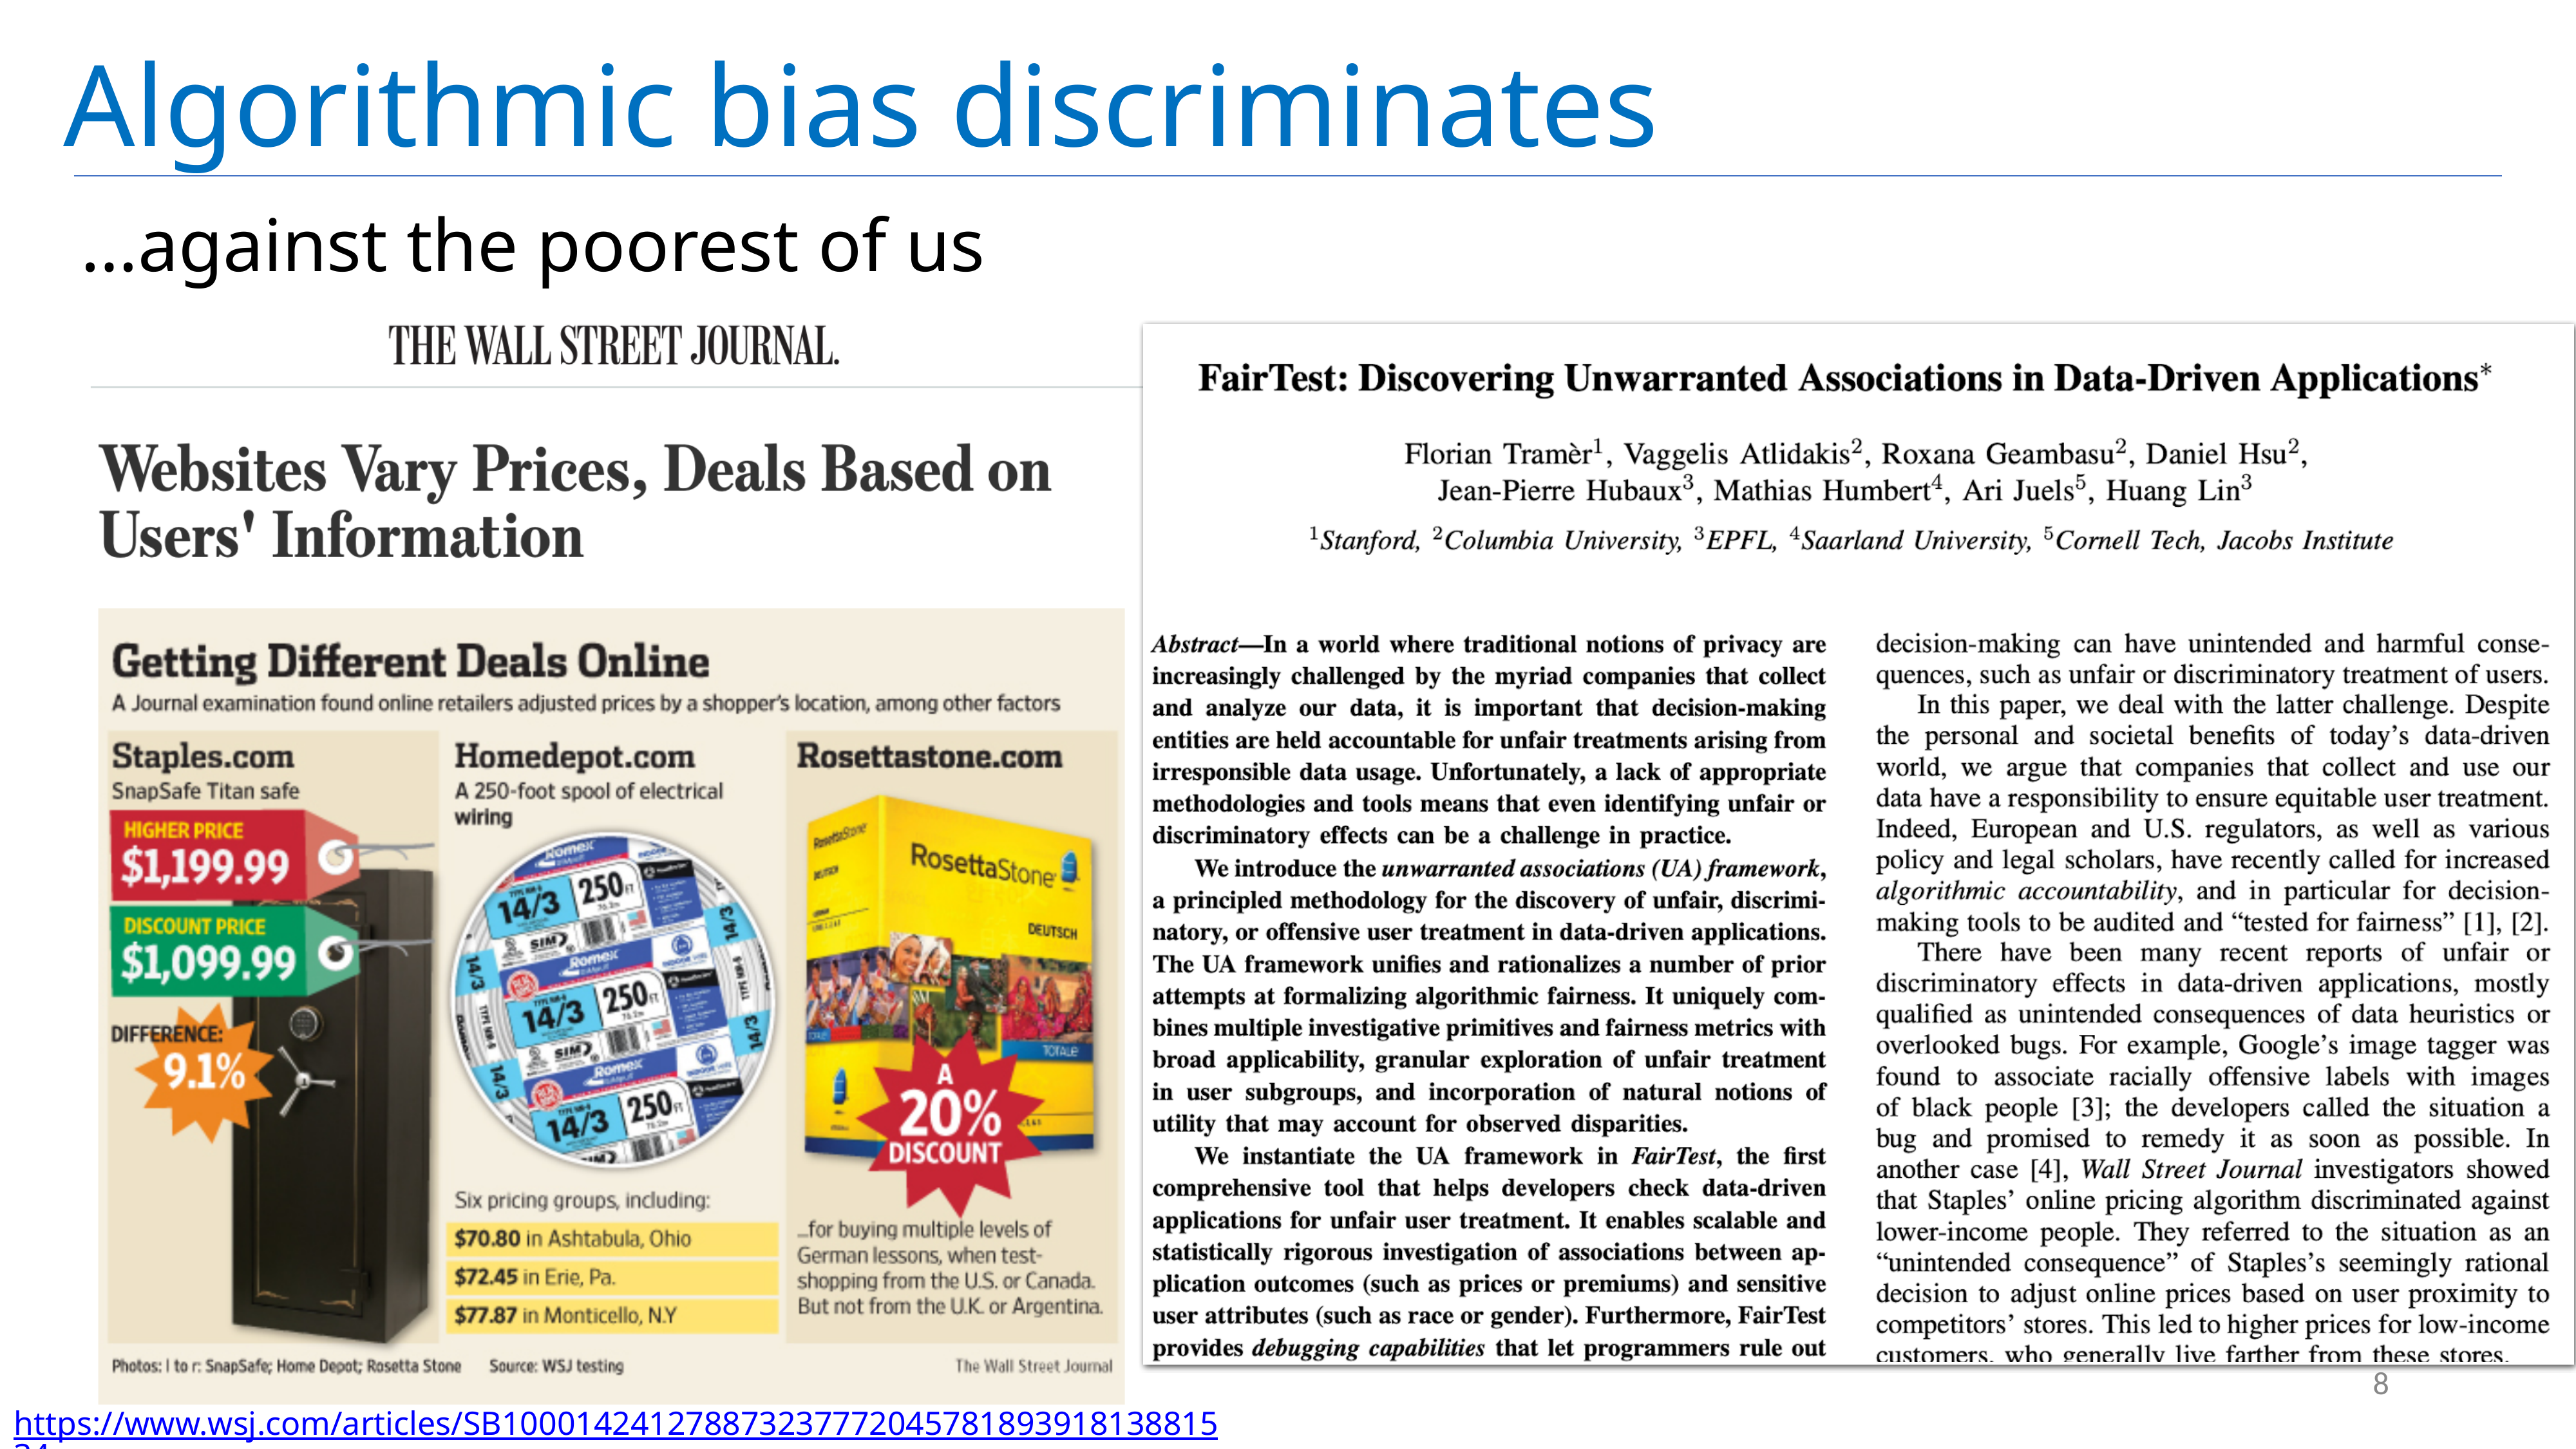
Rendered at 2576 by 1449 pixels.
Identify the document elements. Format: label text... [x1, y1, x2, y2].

text_box https://www.wsj.com/articles/SB10001424127887323777204578189391813881534 [8, 1397, 1226, 1449]
slide_number 8 [2362, 1373, 2400, 1408]
picture [1145, 326, 2572, 1363]
list …against the poorest of us [70, 198, 2543, 1366]
picture [90, 305, 1144, 1405]
title Algorithmic bias discriminates [53, 0, 2576, 181]
